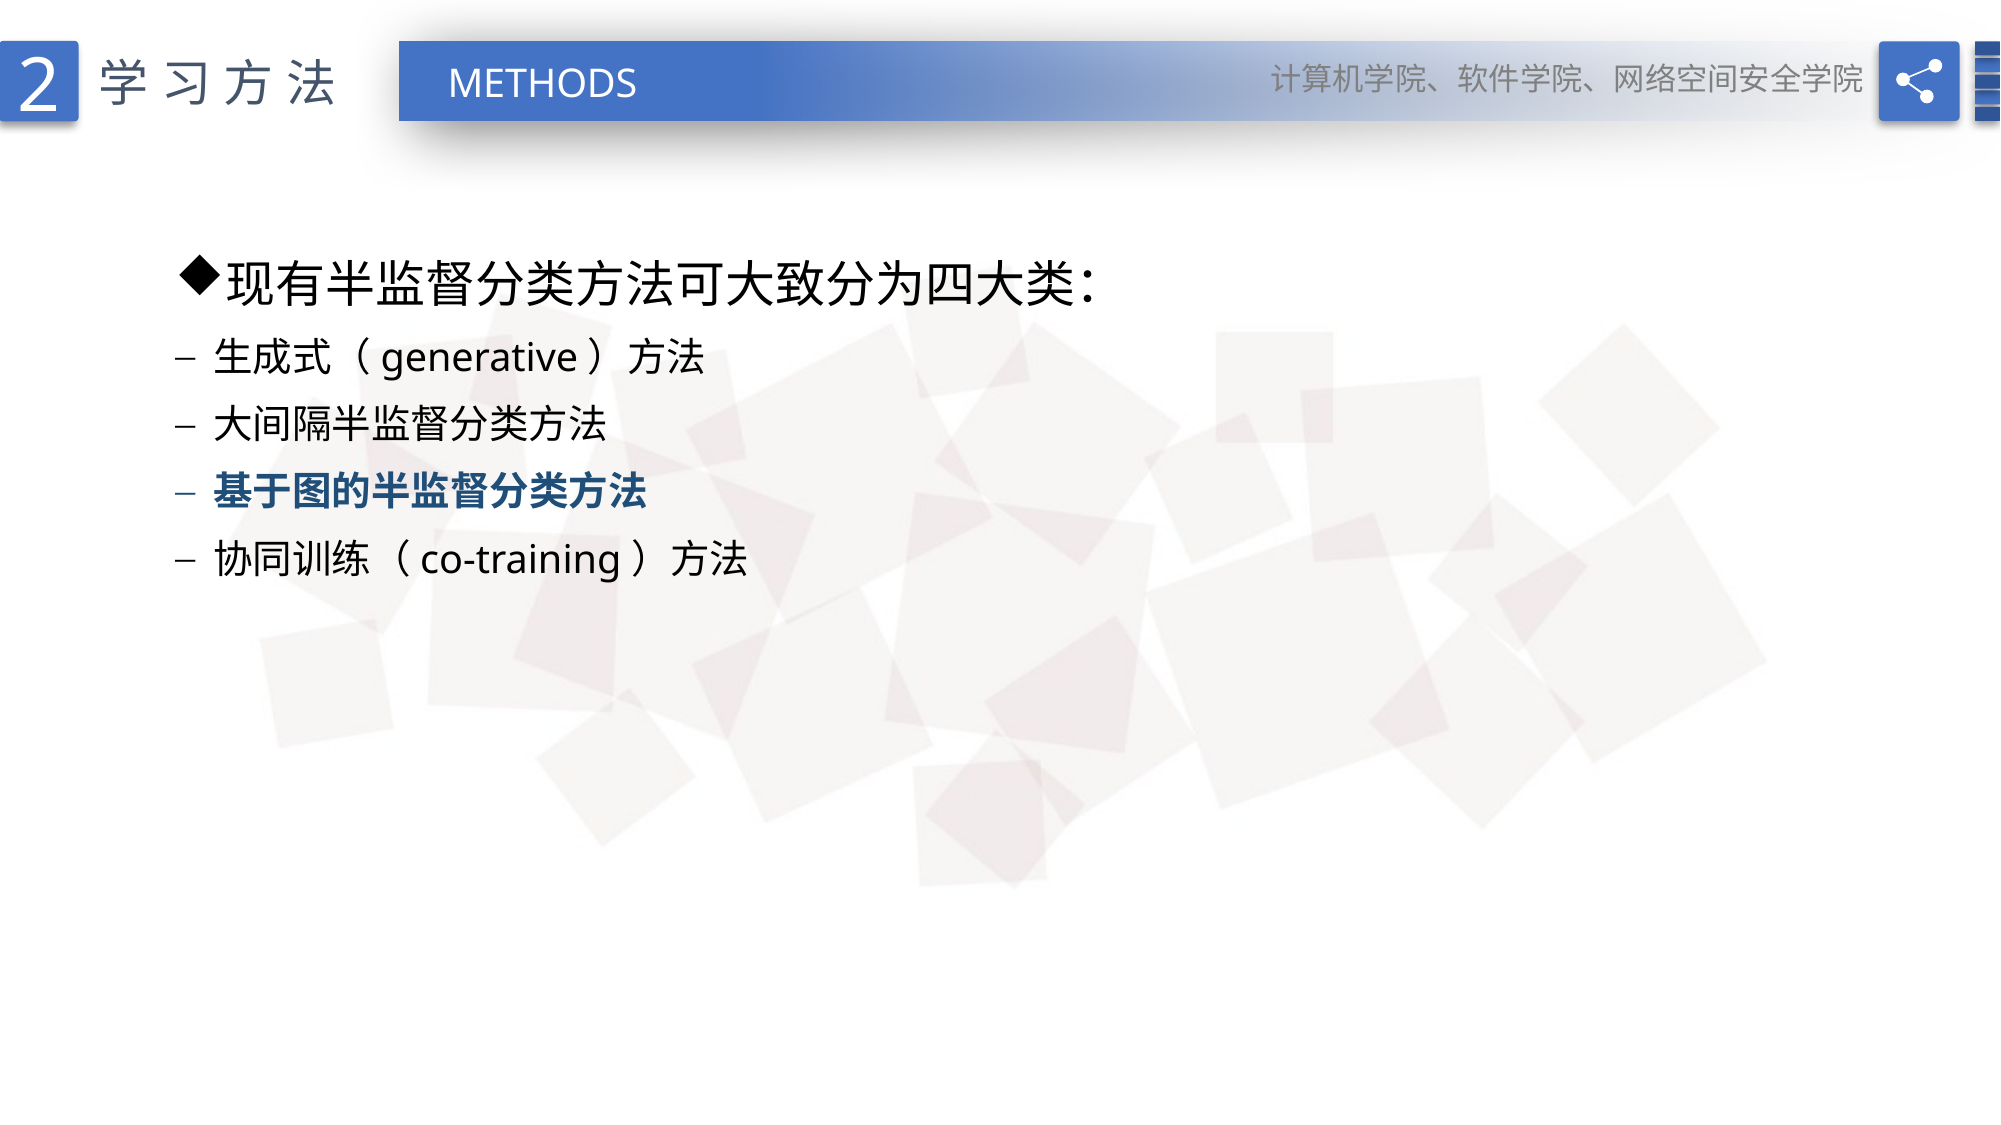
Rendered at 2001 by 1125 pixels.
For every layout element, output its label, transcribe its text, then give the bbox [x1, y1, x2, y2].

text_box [1243, 41, 2000, 121]
text_box [399, 40, 2000, 122]
picture [0, 0, 2001, 1125]
text_box 2 [0, 39, 80, 123]
text_box 现有半监督分类方法可大致分为四大类： 生成式（generative）方法 大间隔半监督分类方法 基于图的半监督分类方法 协同训练（co-training）方法 [160, 244, 1628, 589]
text_box 学习方法 [83, 43, 352, 119]
text_box METHODS [432, 50, 1100, 114]
